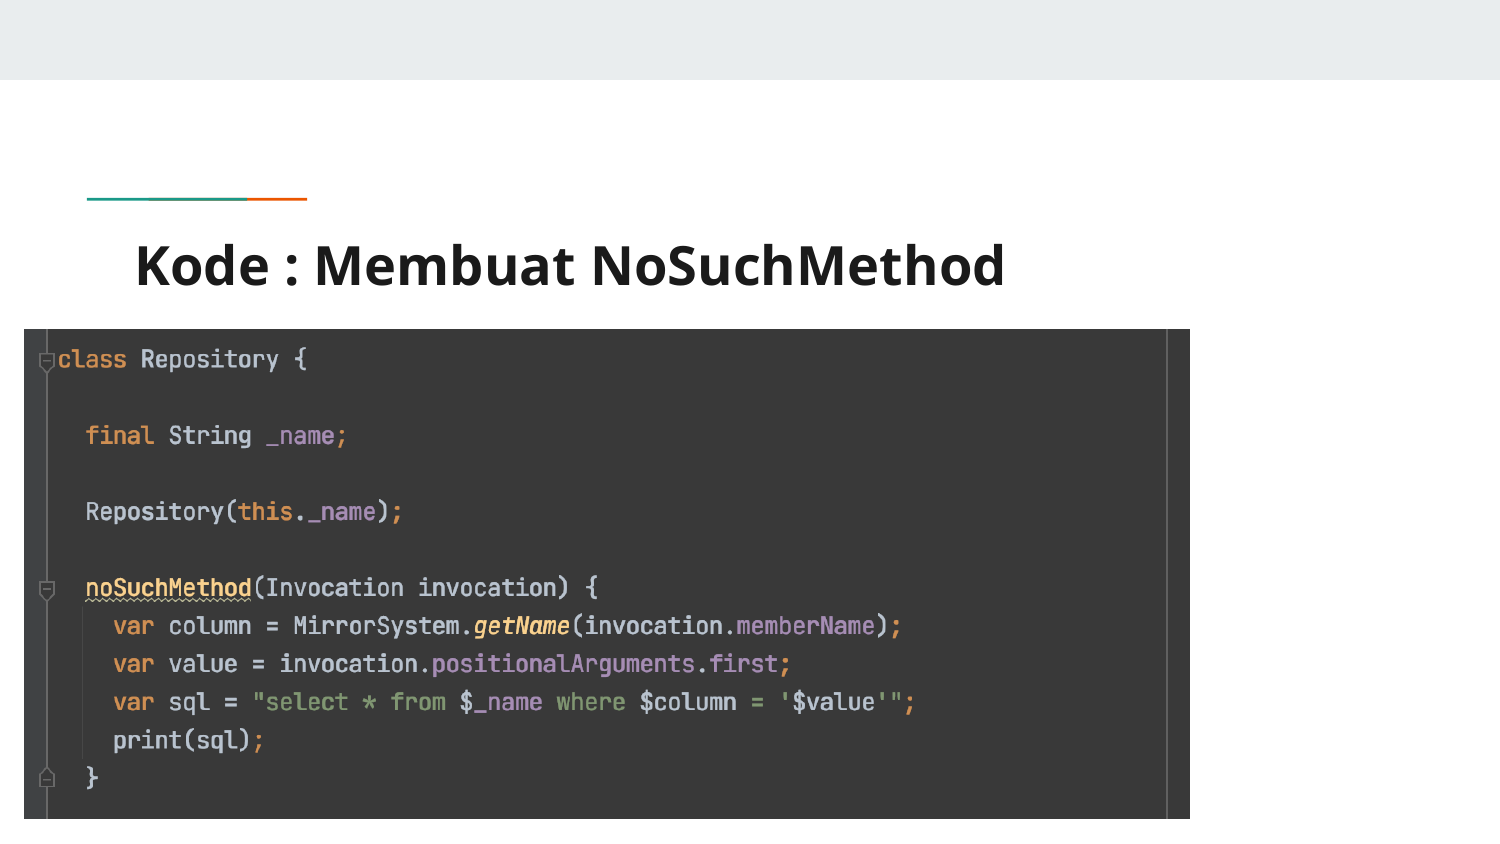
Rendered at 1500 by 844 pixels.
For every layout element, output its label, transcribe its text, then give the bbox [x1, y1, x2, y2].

picture [24, 328, 1190, 819]
title Kode : Membuat NoSuchMethod [119, 216, 1381, 305]
